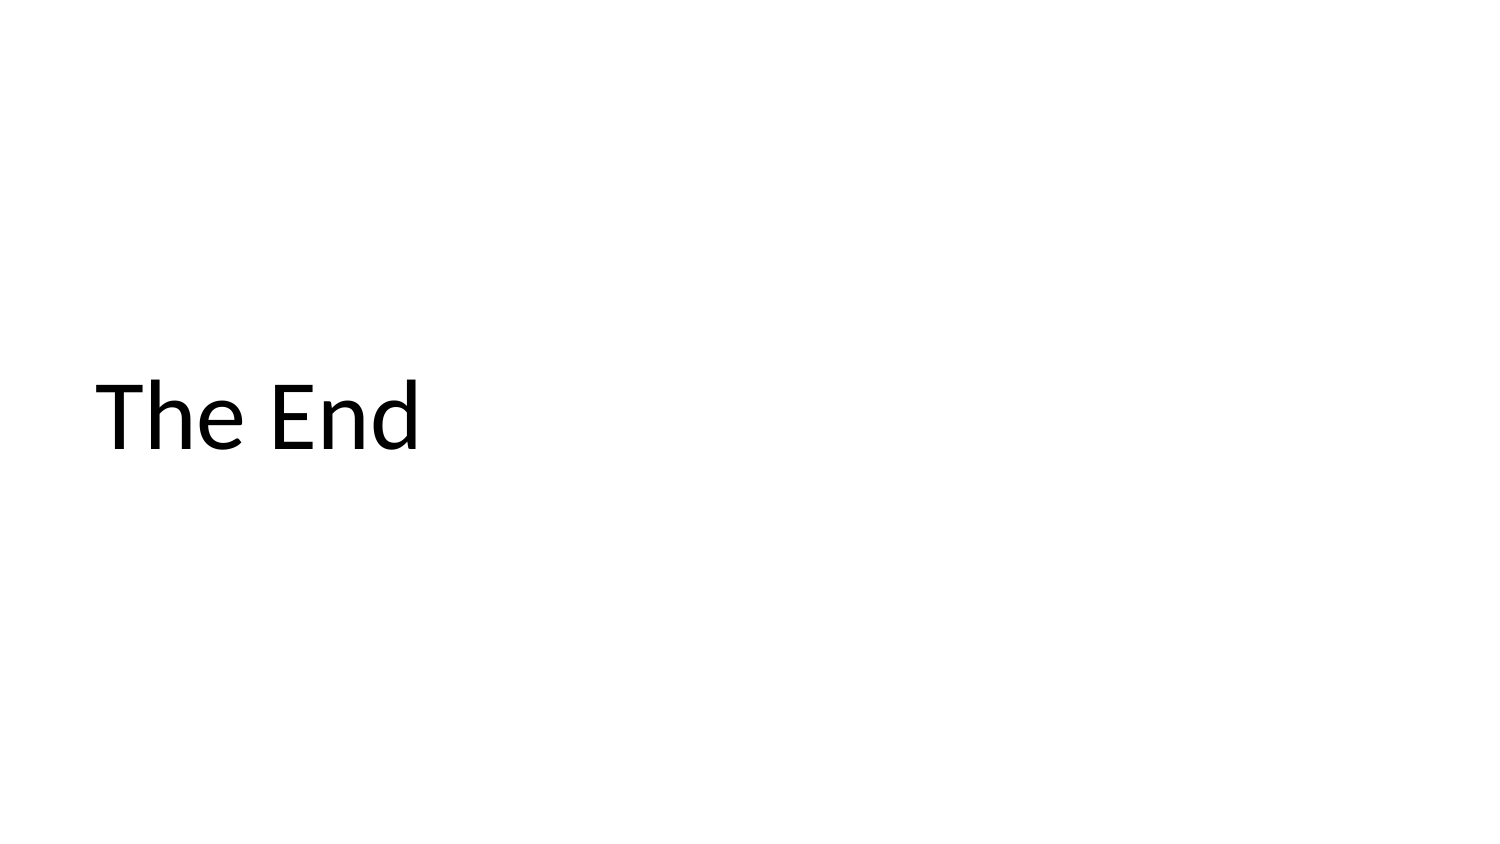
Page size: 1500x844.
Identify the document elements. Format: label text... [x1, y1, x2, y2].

title The End [80, 73, 1125, 745]
